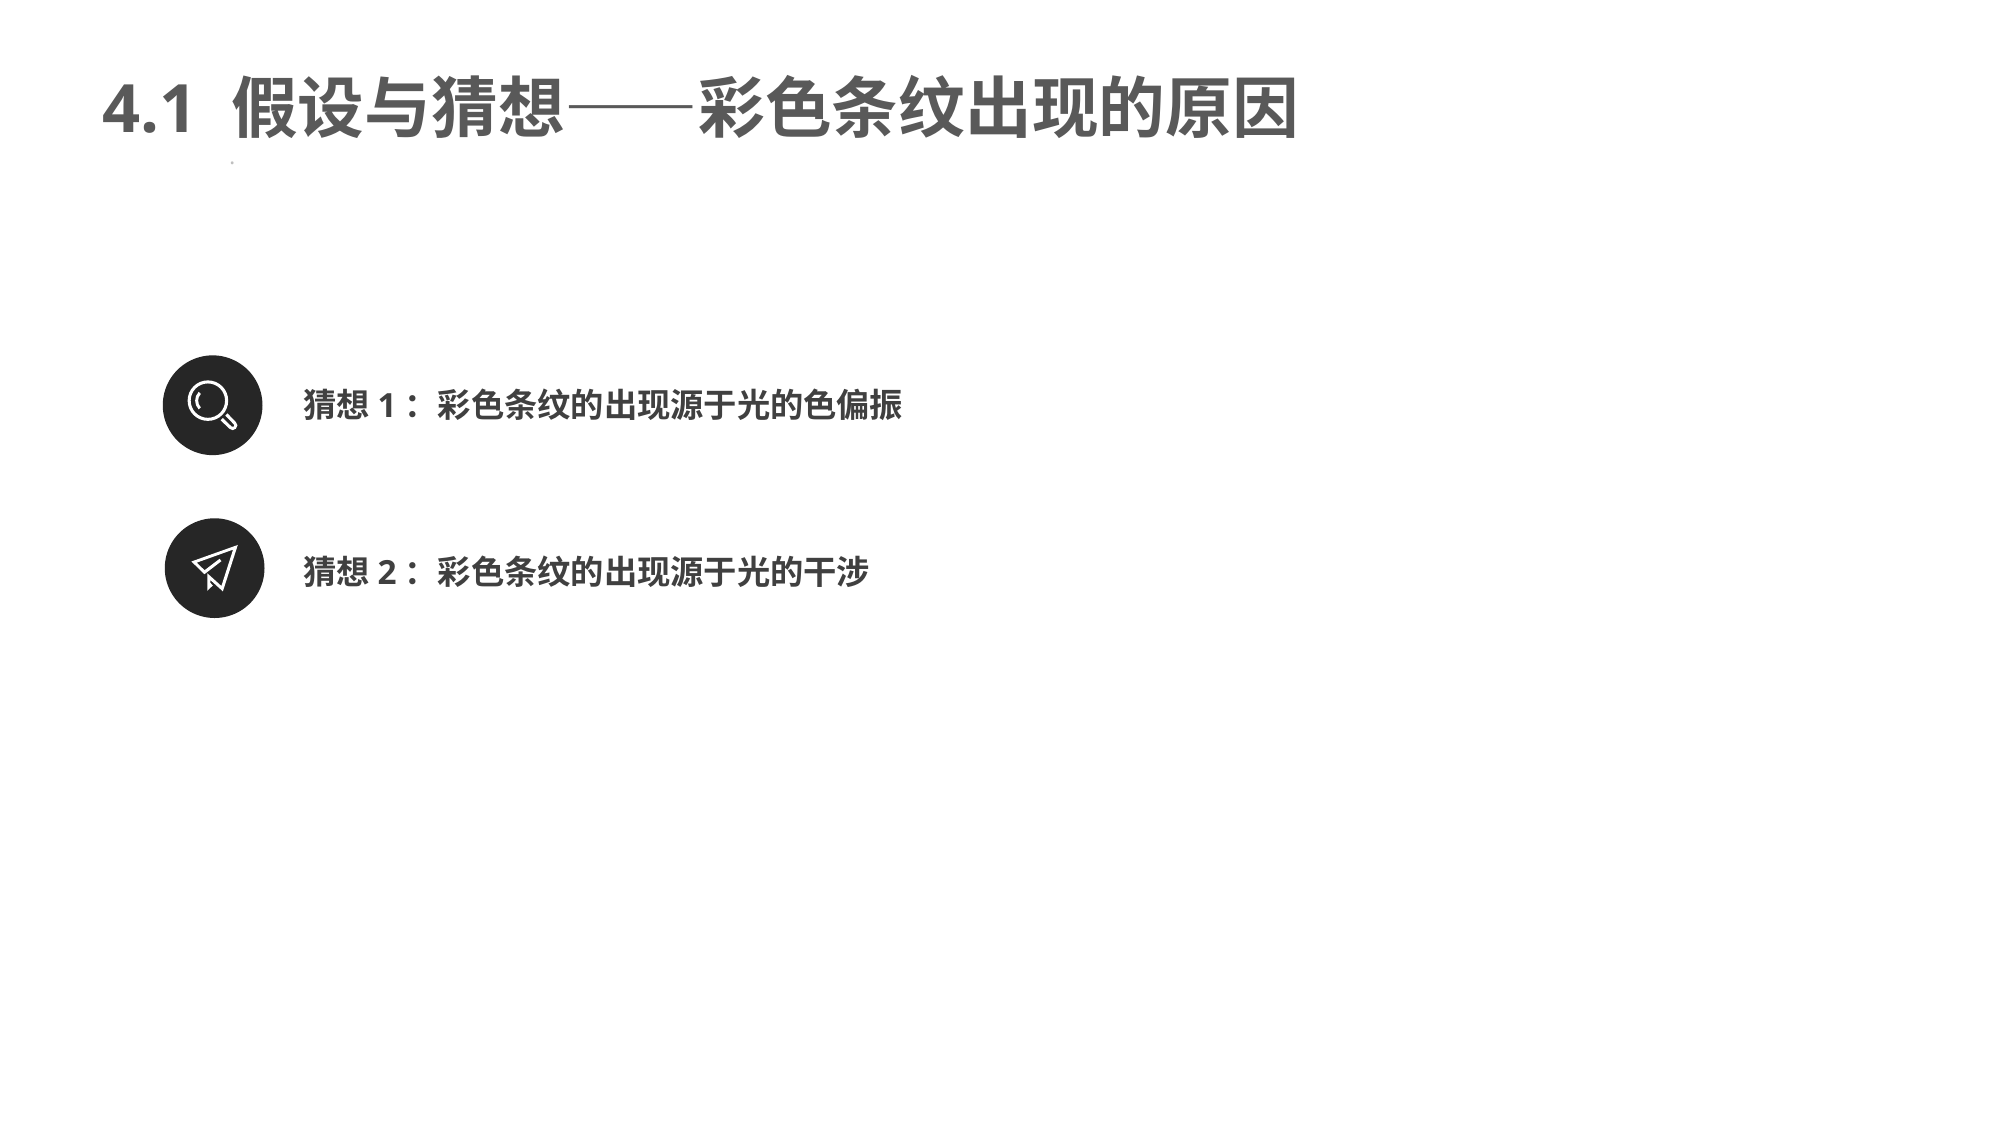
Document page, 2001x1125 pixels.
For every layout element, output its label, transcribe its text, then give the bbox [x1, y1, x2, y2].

text_box [220, 413, 238, 431]
text_box [187, 380, 229, 421]
text_box [191, 544, 238, 592]
text_box 猜想1：彩色条纹的出现源于光的色偏振 [294, 380, 1279, 433]
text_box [87, 53, 1403, 178]
text_box 猜想2：彩色条纹的出现源于光的干涉 [294, 547, 1372, 600]
text_box [162, 355, 263, 456]
text_box [164, 518, 265, 619]
